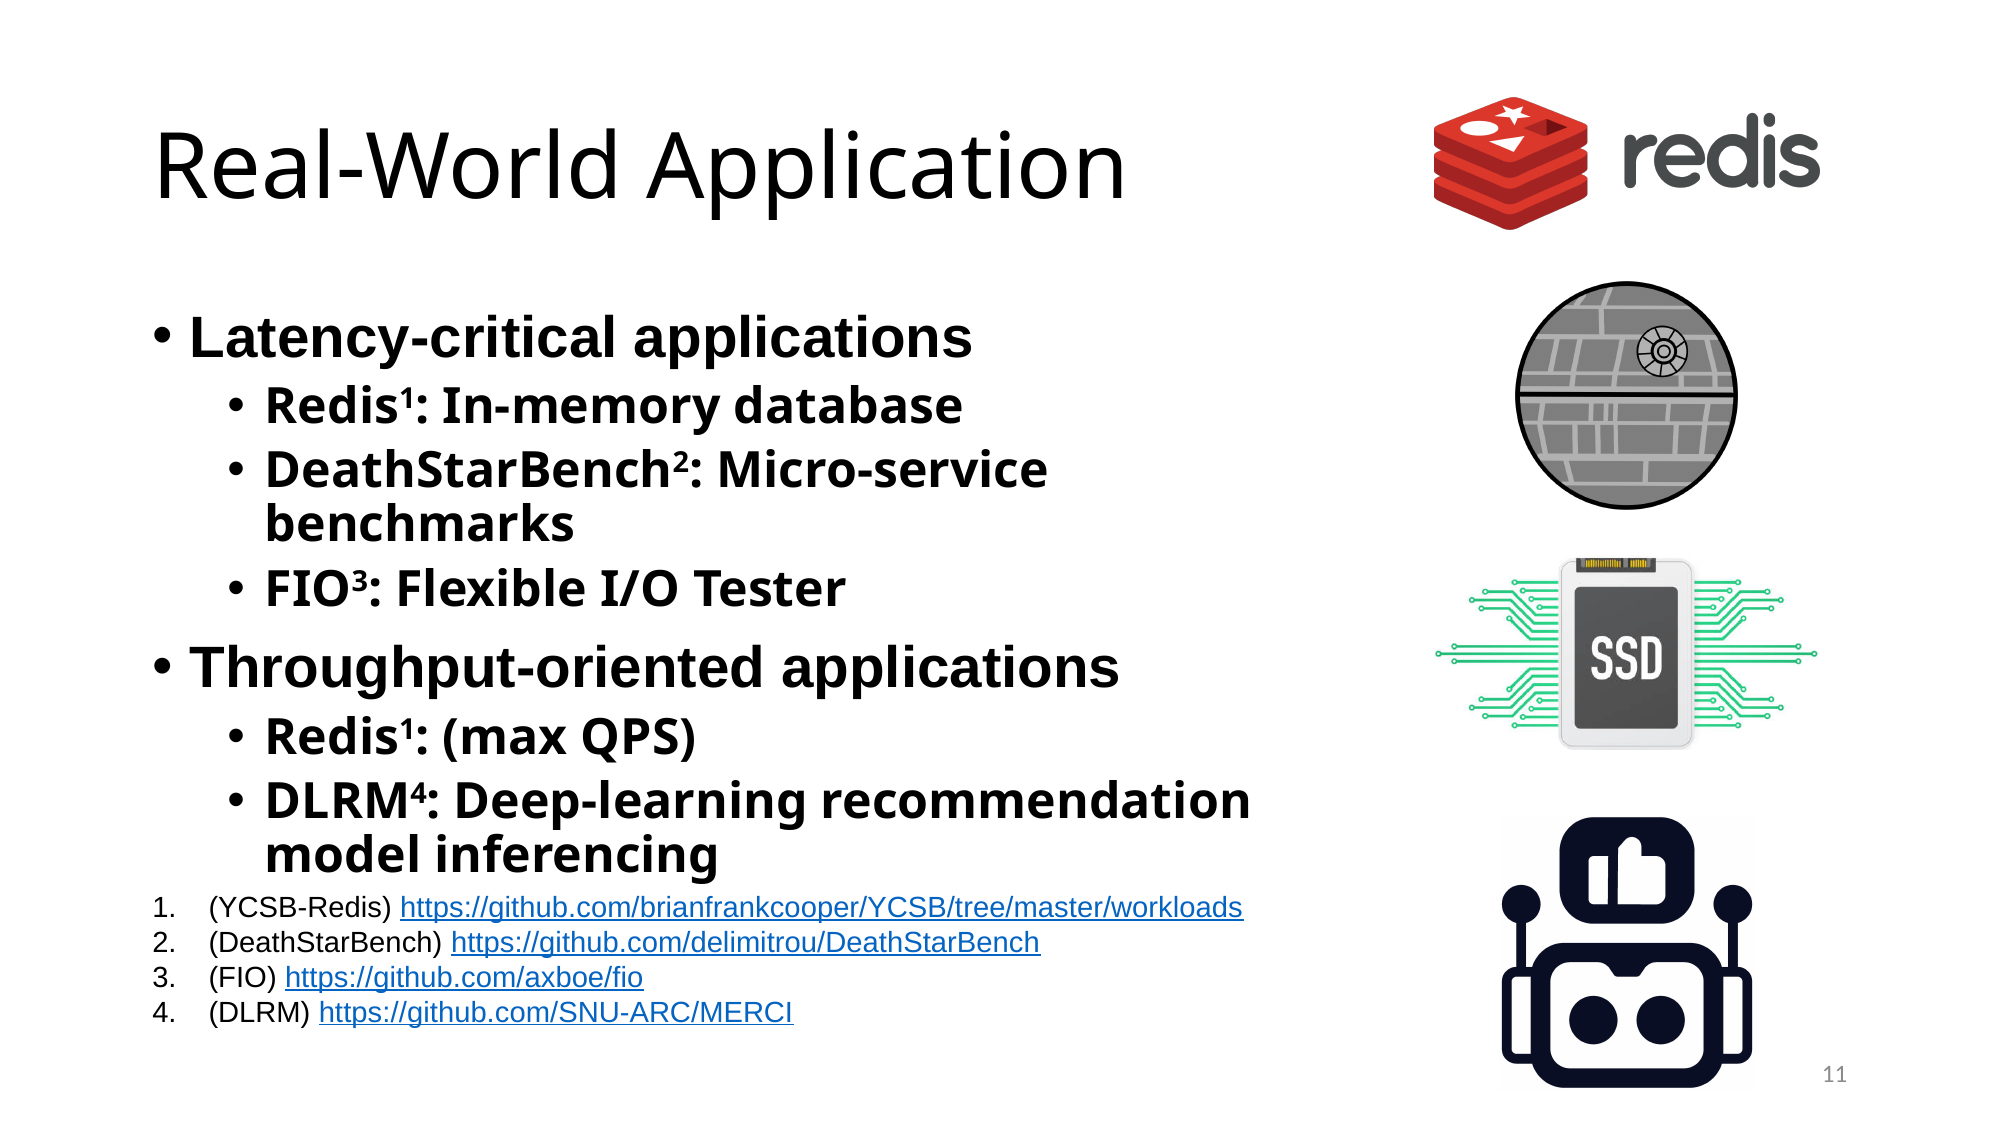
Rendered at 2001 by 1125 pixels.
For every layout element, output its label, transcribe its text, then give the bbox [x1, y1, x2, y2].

picture [1498, 815, 1755, 1091]
text_box (YCSB-Redis) https://github.com/brianfrankcooper/YCSB/tree/master/workloads (DeathStarBench) https://github.com/delimitrou/DeathStarBench (FIO) https://github.com/axboe/fio (DLRM) https://github.com/SNU-ARC/MERCI [137, 880, 1486, 1071]
picture [1515, 281, 1738, 510]
title Real-World Application [137, 59, 1863, 278]
picture [1434, 554, 1820, 750]
list Latency-critical applications Redis1: In-memory database DeathStarBench2: Micro-service benchmarks FIO3: Flexible I/O Tester Throughput-oriented applications Redis1: (max QPS) DLRM4: Deep-learning recommendation model inferencing [137, 299, 1354, 880]
slide_number 11 [1412, 1042, 1863, 1103]
picture [1434, 97, 1820, 230]
